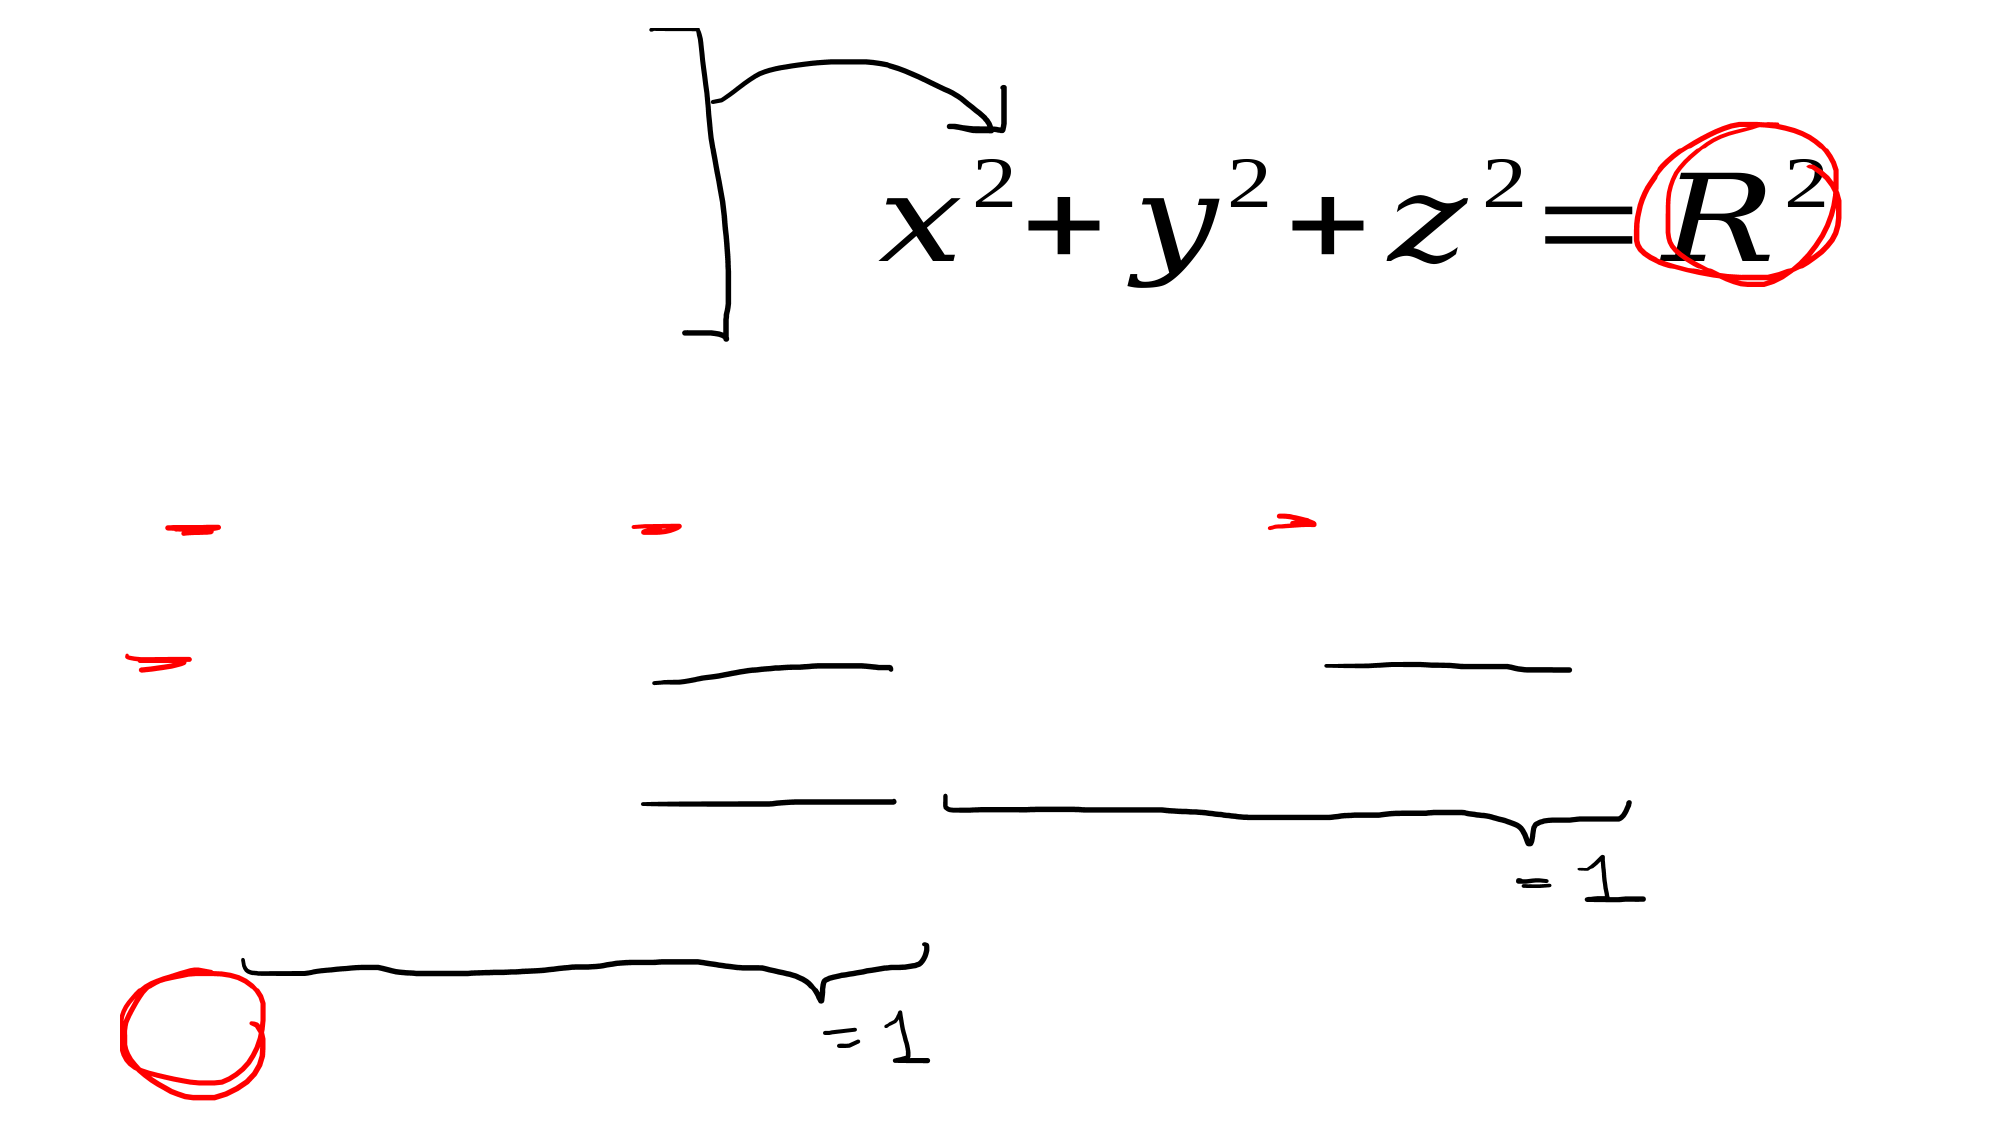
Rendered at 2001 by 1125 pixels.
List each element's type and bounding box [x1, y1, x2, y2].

picture [120, 28, 1850, 1109]
